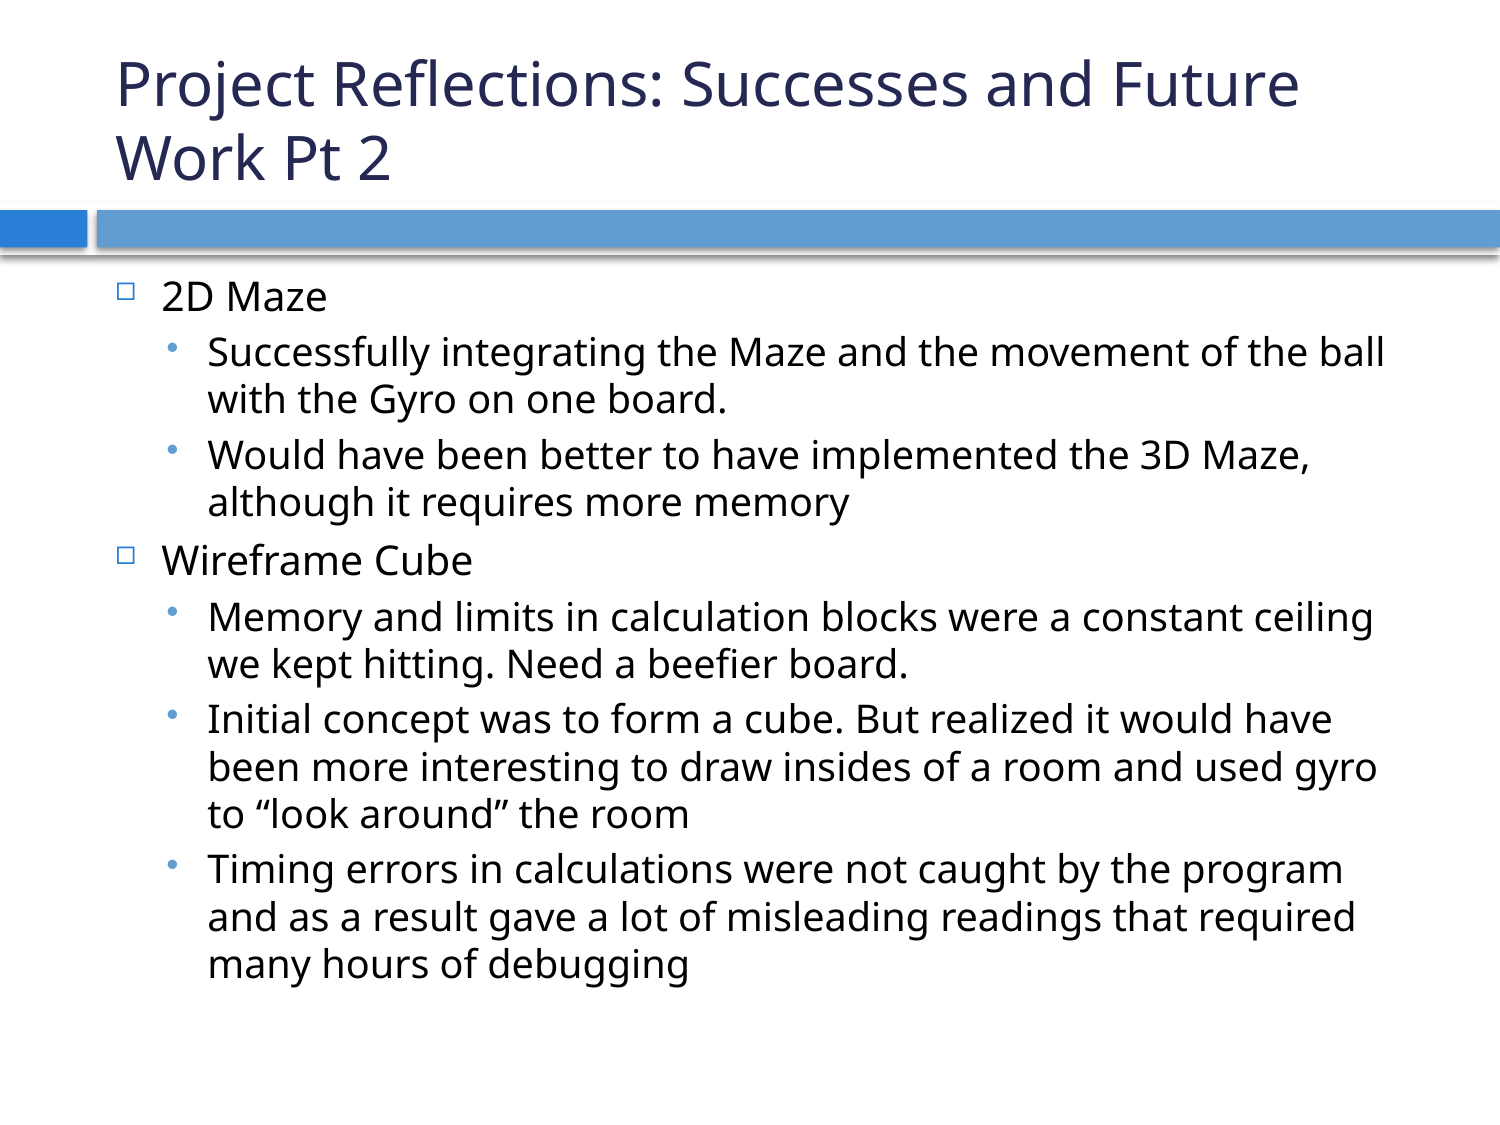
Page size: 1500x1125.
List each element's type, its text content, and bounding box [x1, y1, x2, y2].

list 2D Maze Successfully integrating the Maze and the movement of the ball with the Gyro on one board. Would have been better to have implemented the 3D Maze, although it requires more memory Wireframe Cube Memory and limits in calculation blocks were a constant ceiling we kept hitting. Need a beefier board. Initial concept was to form a cube. But realized it would have been more interesting to draw insides of a room and used gyro to “look around” the room Timing errors in calculations were not caught by the program and as a result gave a lot of misleading readings that required many hours of debugging [100, 262, 1438, 1000]
title Project Reflections: Successes and Future Work Pt 2 [100, 37, 1438, 200]
